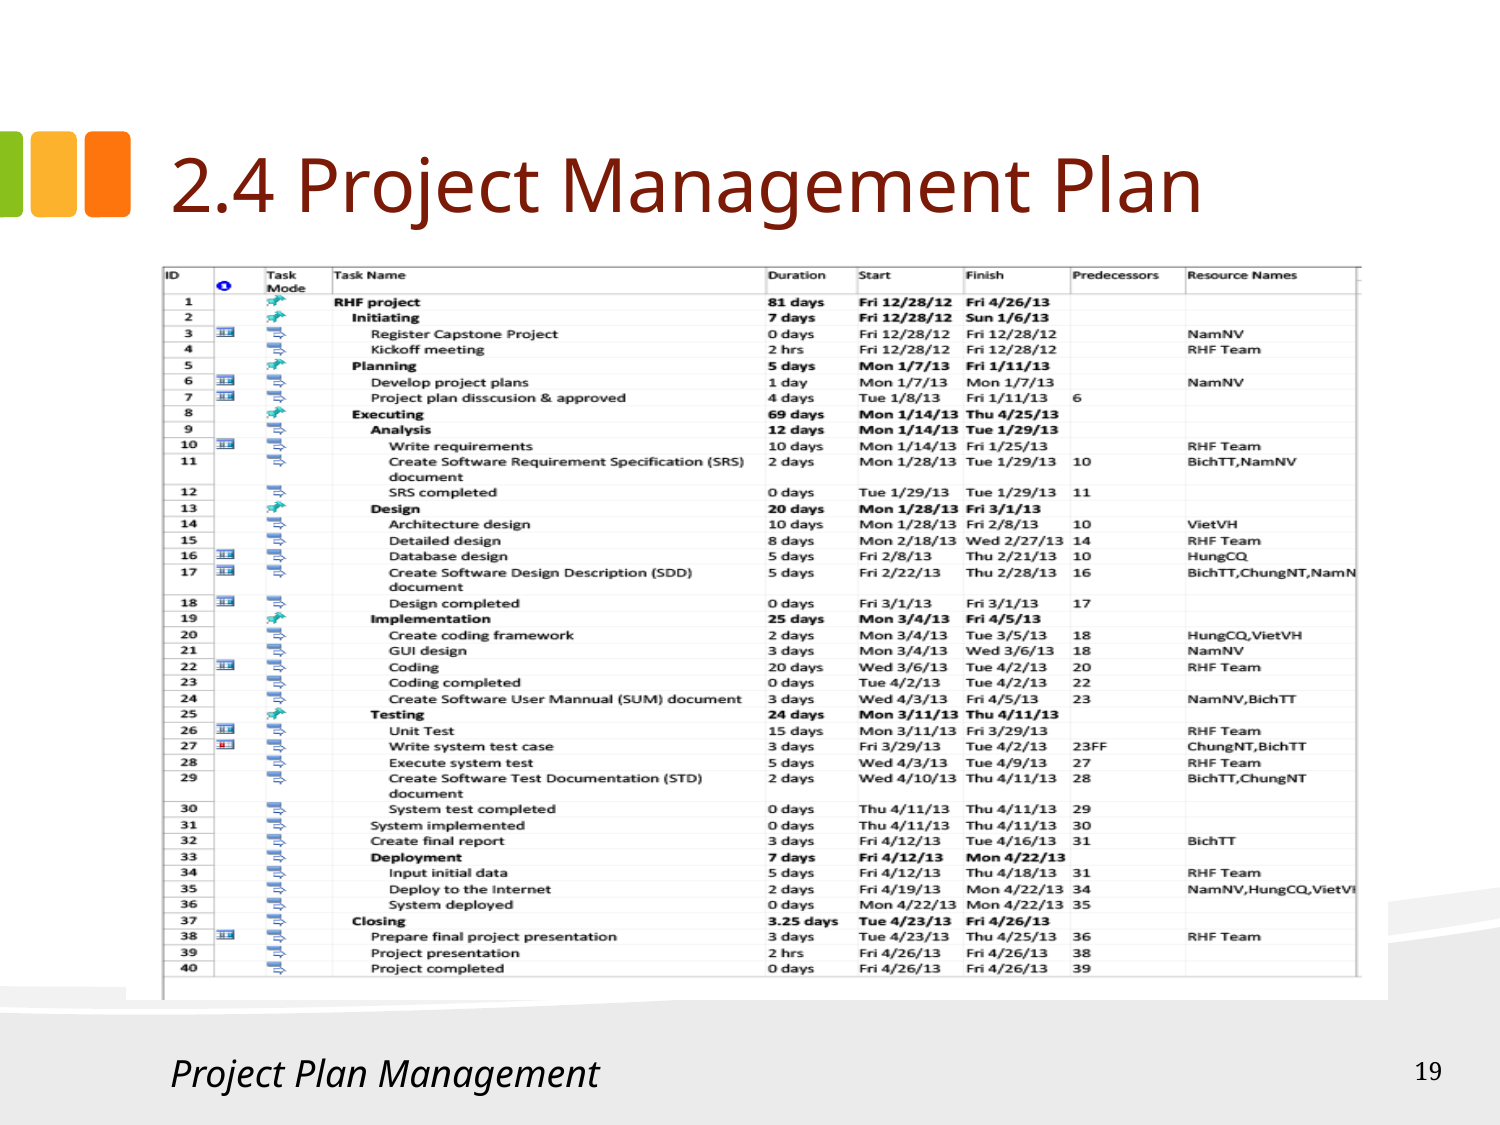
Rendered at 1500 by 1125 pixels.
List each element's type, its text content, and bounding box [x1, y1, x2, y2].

slide_number 19 [1362, 1057, 1463, 1088]
footer Project Plan Management [150, 1057, 1170, 1088]
picture [125, 237, 1388, 1001]
title 2.4 Project Management Plan [150, 24, 1350, 237]
